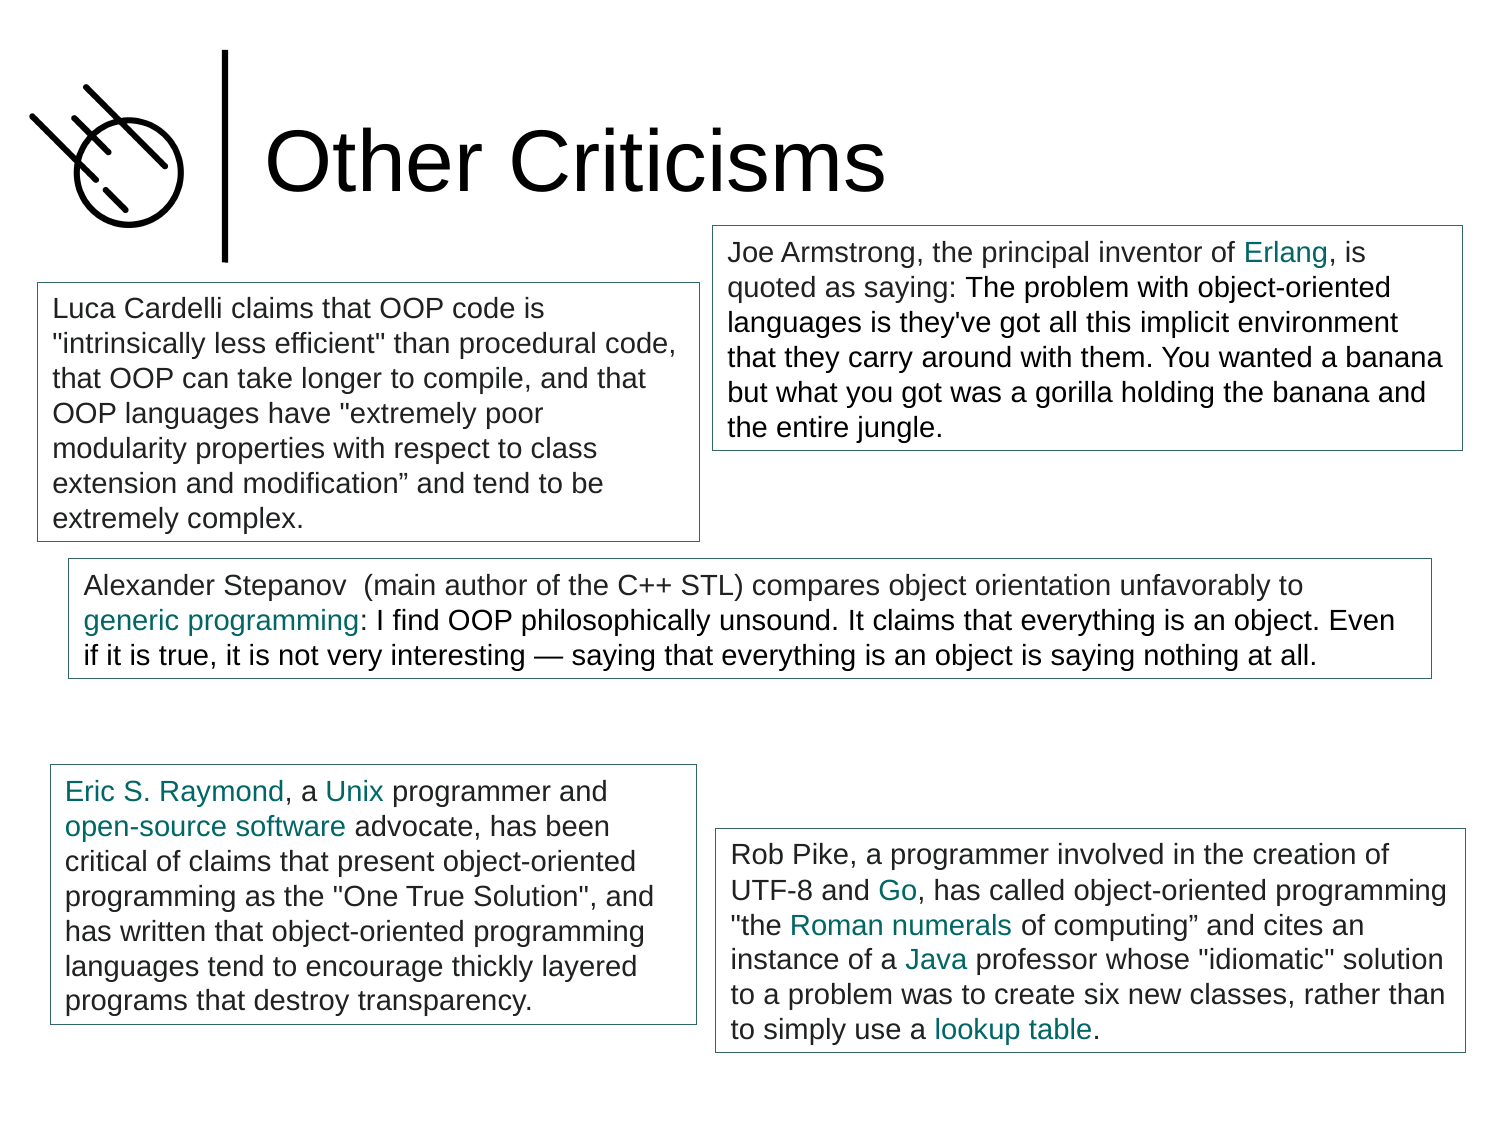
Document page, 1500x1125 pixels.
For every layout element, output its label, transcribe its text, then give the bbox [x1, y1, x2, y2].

text_box Luca Cardelli claims that OOP code is "intrinsically less efficient" than procedural code, that OOP can take longer to compile, and that OOP languages have "extremely poor modularity properties with respect to class extension and modification” and tend to be extremely complex. [37, 282, 700, 542]
text_box Joe Armstrong, the principal inventor of Erlang, is quoted as saying: The problem with object-oriented languages is they've got all this implicit environment that they carry around with them. You wanted a banana but what you got was a gorilla holding the banana and the entire jungle. [712, 225, 1463, 451]
text_box Rob Pike, a programmer involved in the creation of UTF-8 and Go, has called object-oriented programming "the Roman numerals of computing” and cites an instance of a Java professor whose "idiomatic" solution to a problem was to create six new classes, rather than to simply use a lookup table. [715, 828, 1466, 1053]
text_box Alexander Stepanov (main author of the C++ STL) compares object orientation unfavorably to generic programming: I find OOP philosophically unsound. It claims that everything is an object. Even if it is true, it is not very interesting — saying that everything is an object is saying nothing at all. [68, 558, 1432, 679]
title Other Criticisms [249, 31, 1400, 282]
picture [0, 49, 213, 263]
text_box Eric S. Raymond, a Unix programmer and open-source software advocate, has been critical of claims that present object-oriented programming as the "One True Solution", and has written that object-oriented programming languages tend to encourage thickly layered programs that destroy transparency. [50, 764, 697, 1025]
